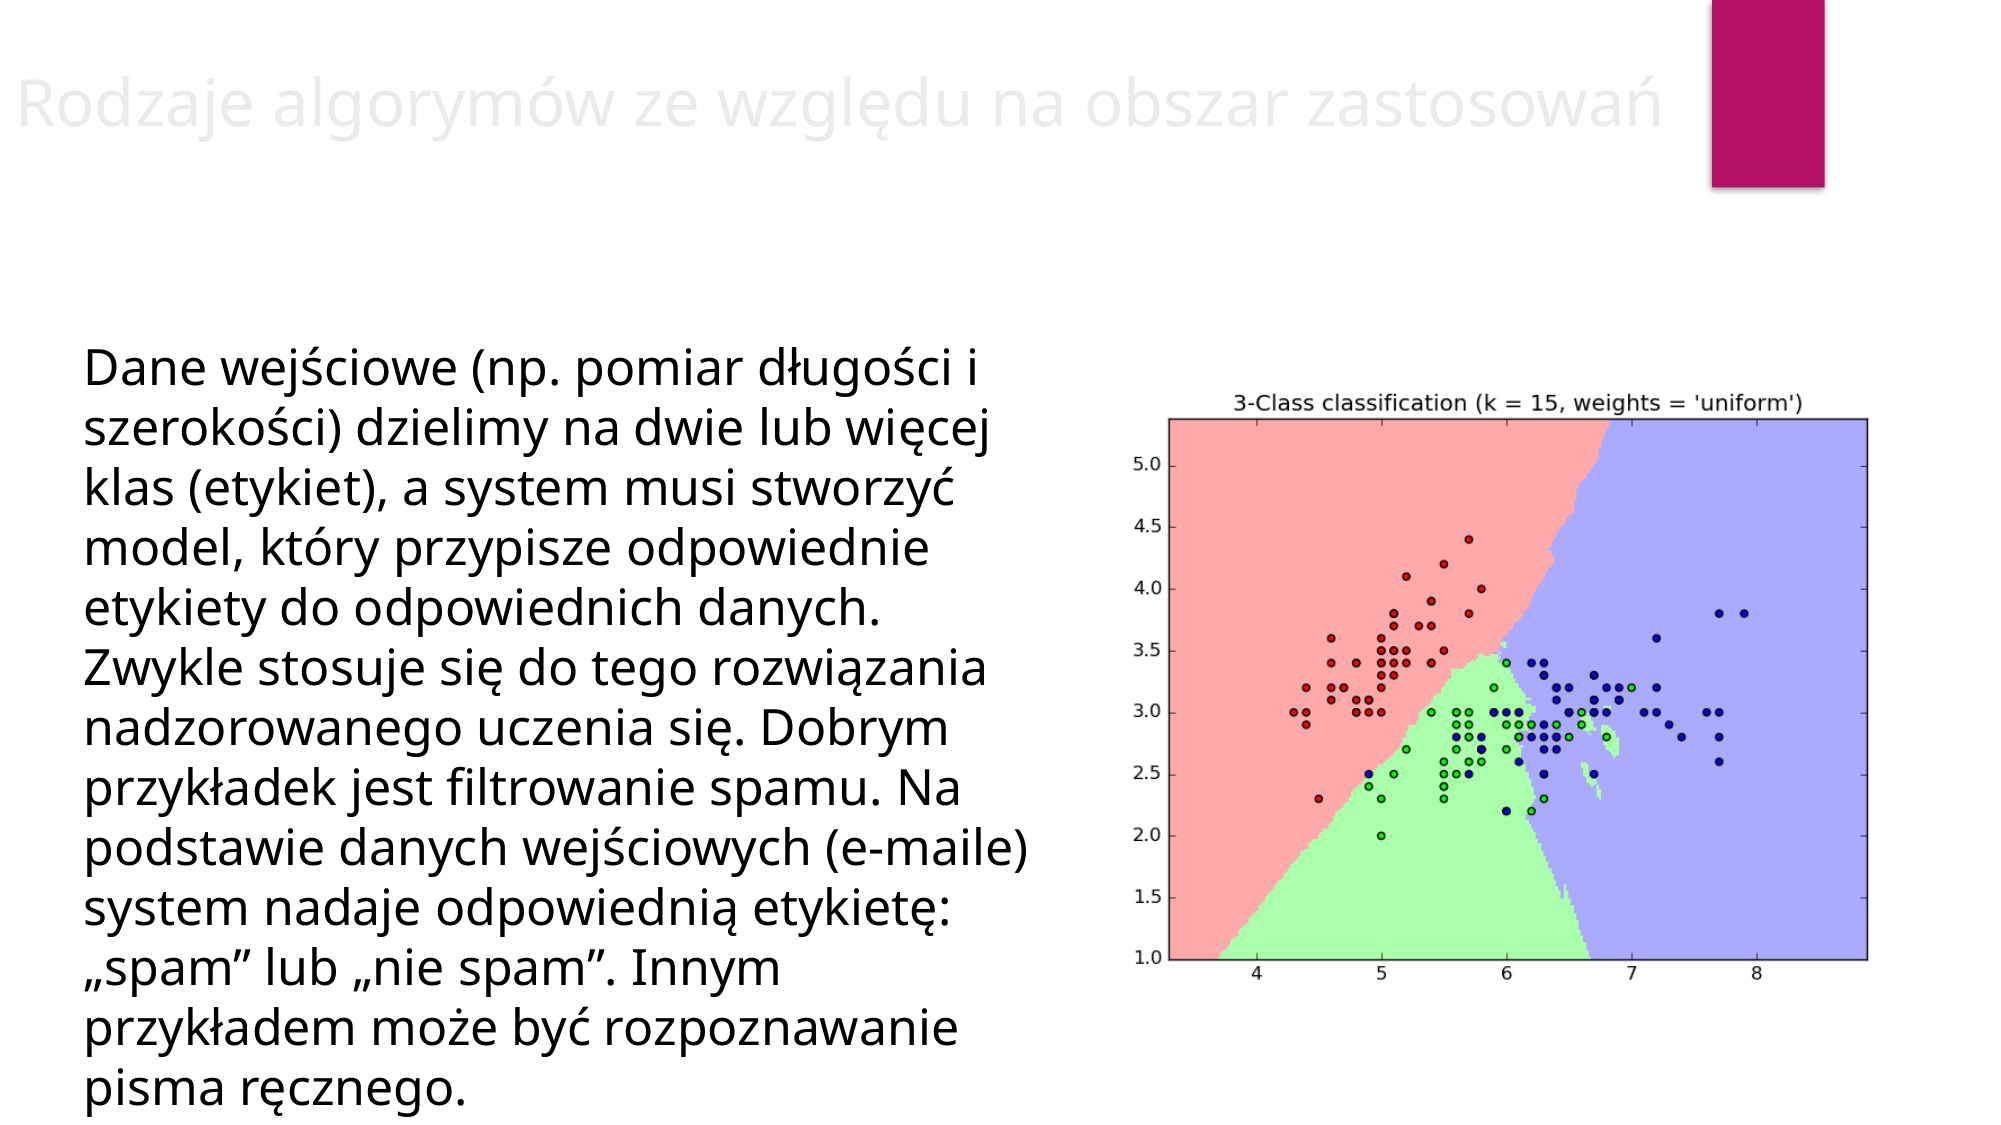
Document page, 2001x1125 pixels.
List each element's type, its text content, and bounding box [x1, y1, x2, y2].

picture [1056, 350, 1957, 1027]
text_box Klasyfikacja (classification) Dane wejściowe (np. pomiar długości i szerokości) dzielimy na dwie lub więcej klas (etykiet), a system musi stworzyć model, który przypisze odpowiednie etykiety do odpowiednich danych. Zwykle stosuje się do tego rozwiązania nadzorowanego uczenia się. Dobrym przykładek jest filtrowanie spamu. Na podstawie danych wejściowych (e-maile) system nadaje odpowiednią etykietę: „spam” lub „nie spam”. Innym przykładem może być rozpoznawanie pisma ręcznego. [69, 208, 1069, 1123]
title Rodzaje algorymów ze względu na obszar zastosowań [0, 23, 1800, 177]
